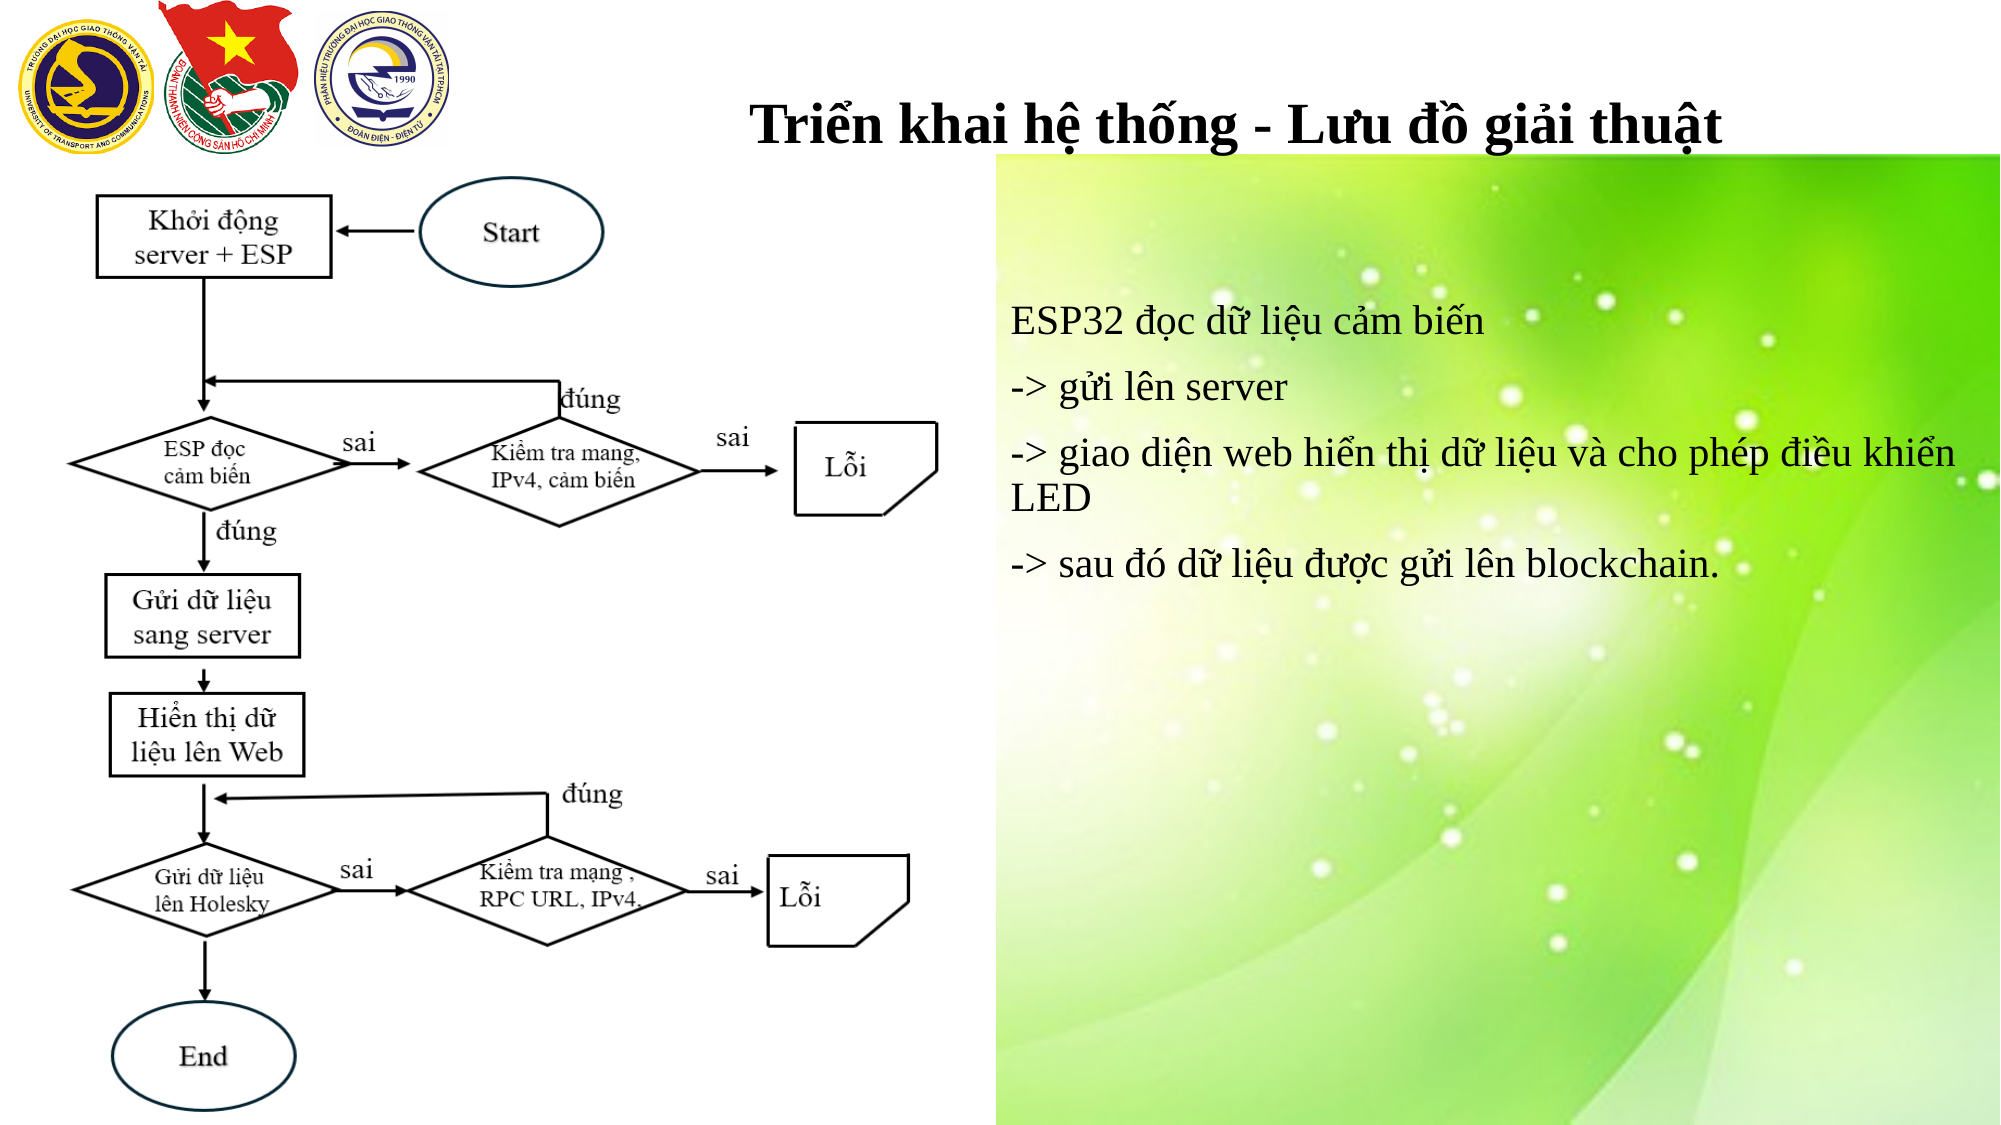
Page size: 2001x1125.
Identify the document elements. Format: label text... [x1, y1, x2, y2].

title Triển khai hệ thống - Lưu đồ giải thuật [734, 45, 1776, 154]
picture [0, 0, 2000, 1125]
